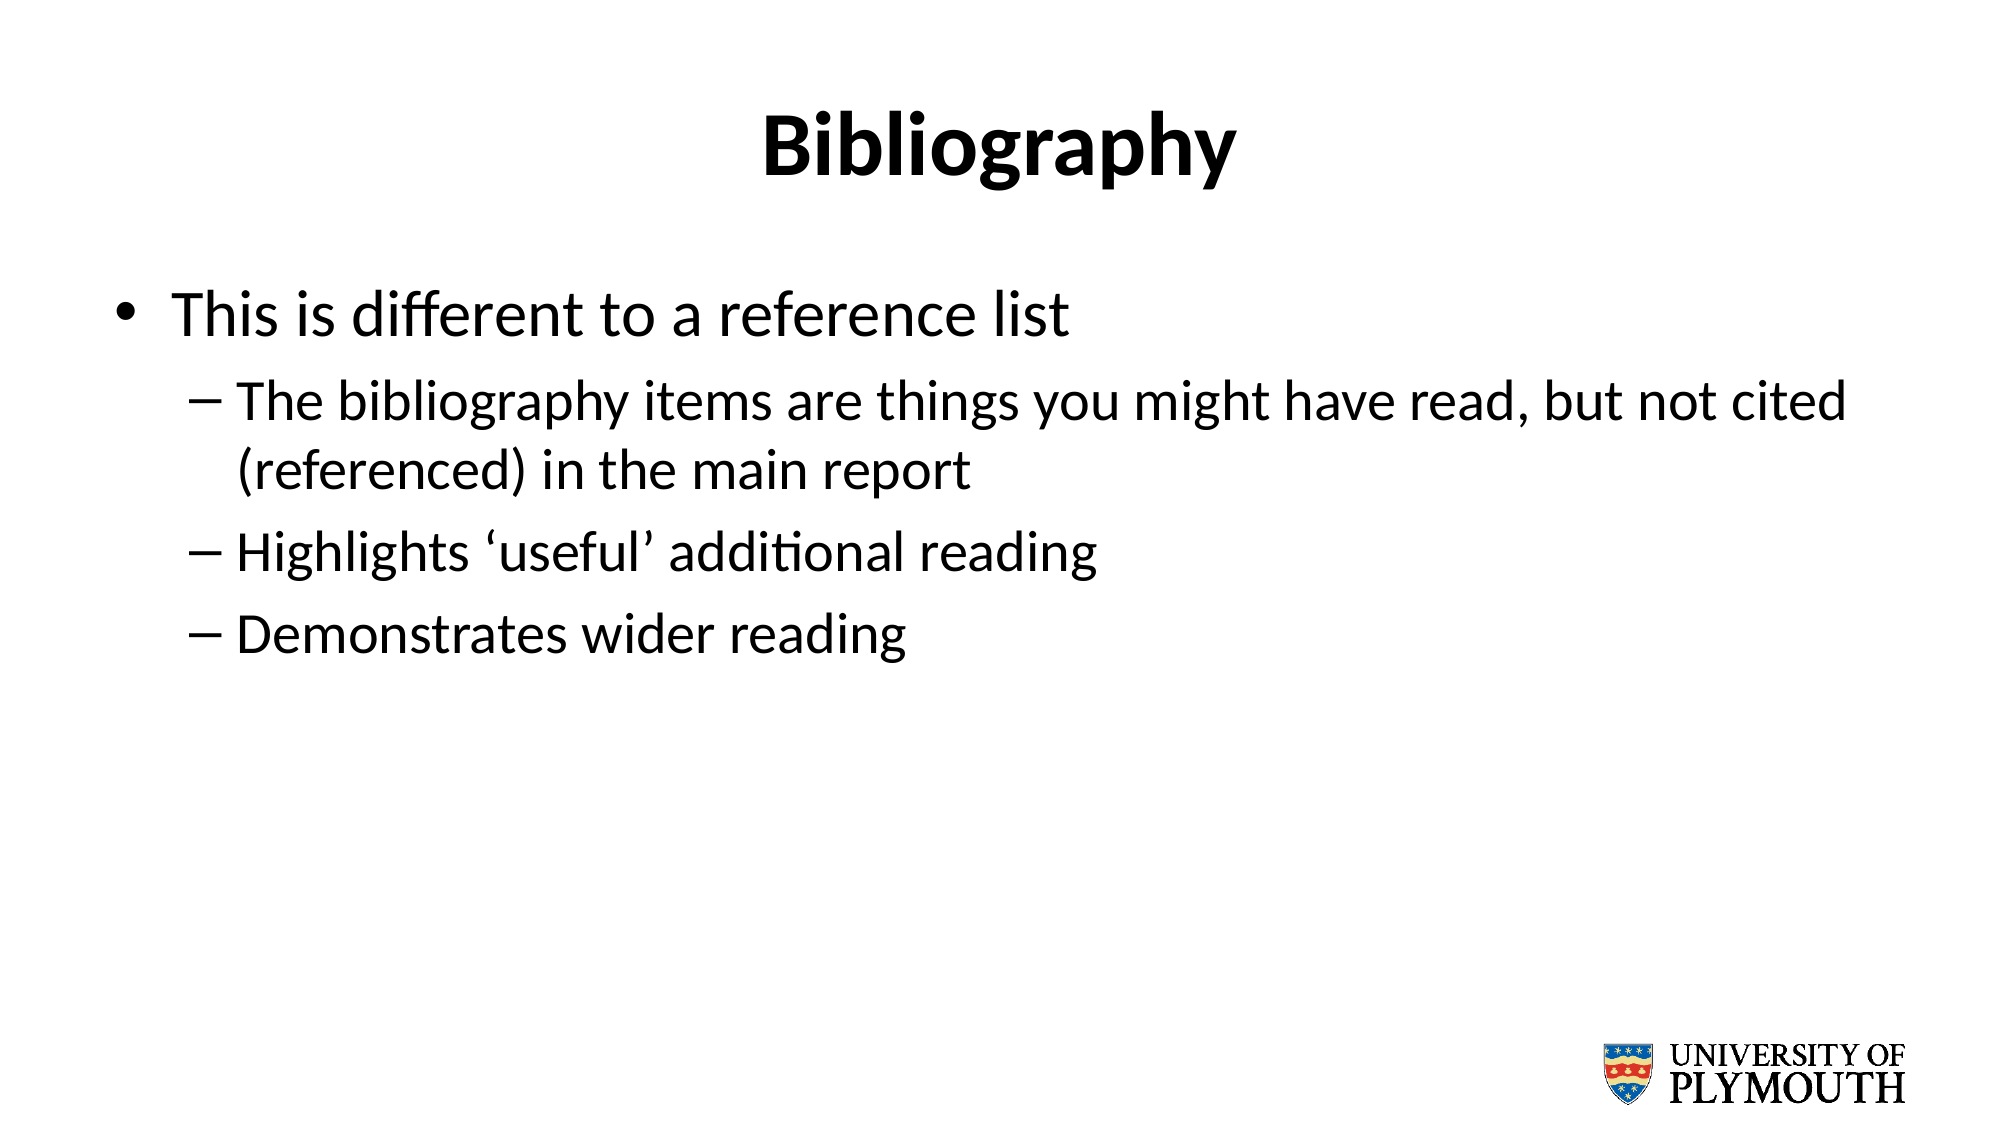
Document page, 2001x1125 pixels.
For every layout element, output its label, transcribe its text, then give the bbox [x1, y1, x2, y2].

list This is different to a reference list The bibliography items are things you might have read, but not cited (referenced) in the main report Highlights ‘useful’ additional reading Demonstrates wider reading [99, 262, 1900, 1005]
picture [1602, 1042, 1906, 1106]
title Bibliography [99, 45, 1900, 233]
